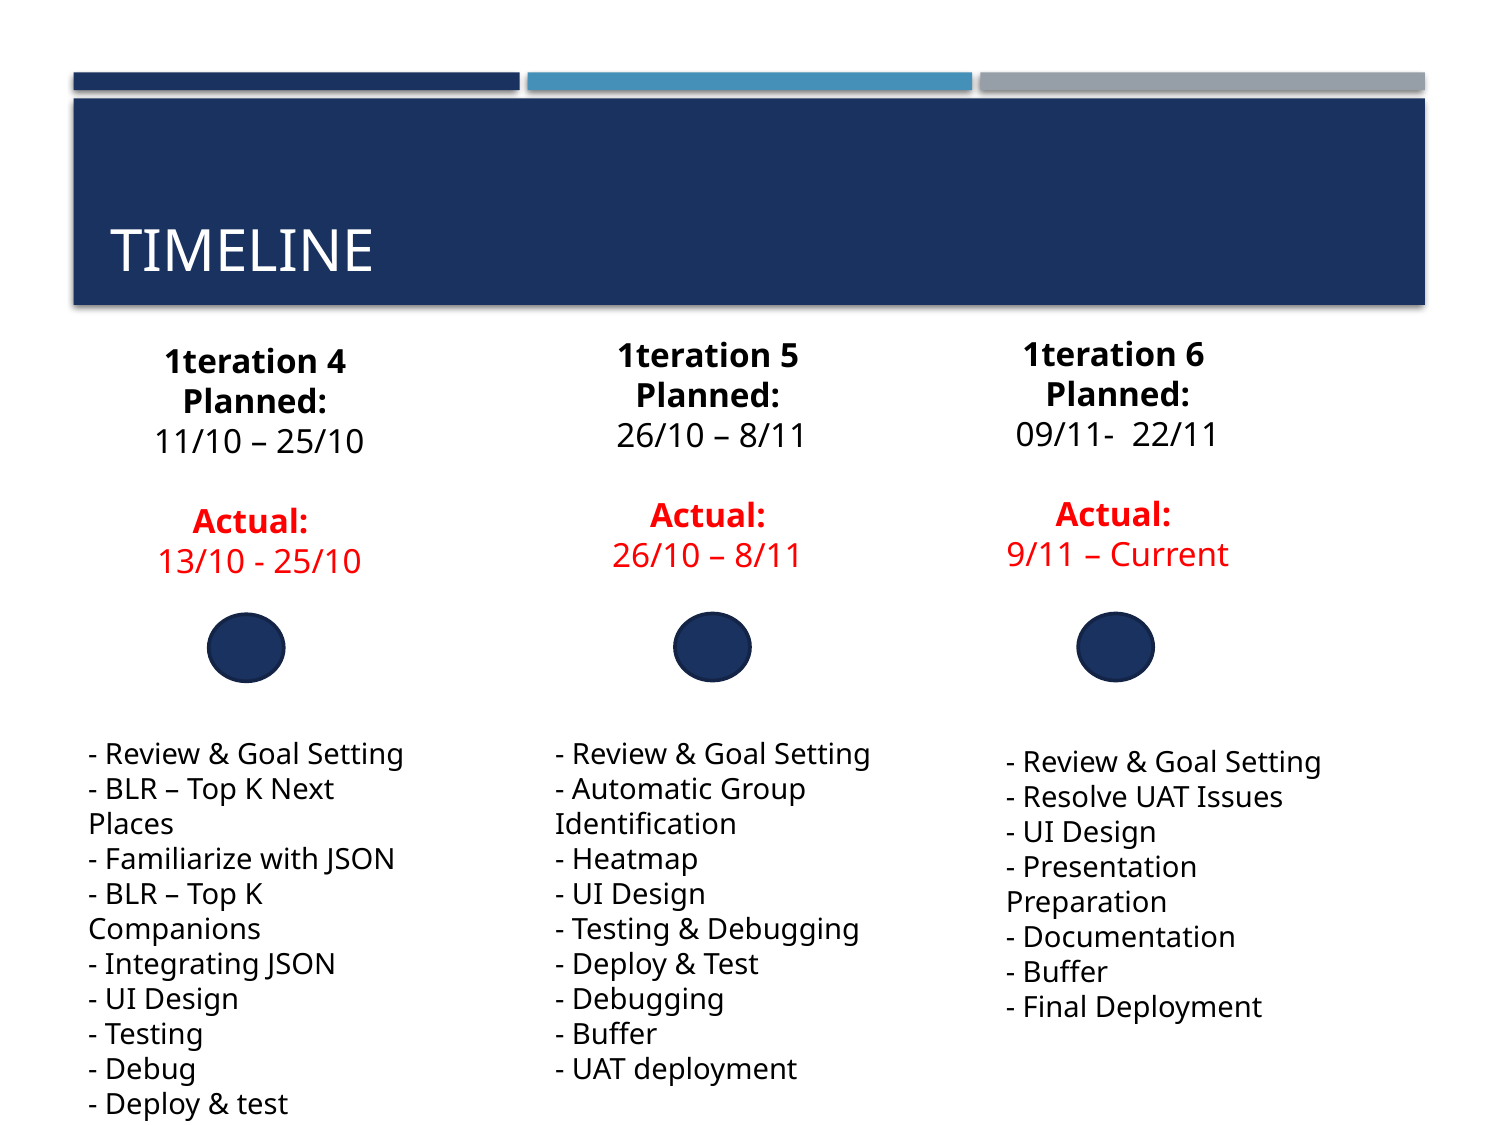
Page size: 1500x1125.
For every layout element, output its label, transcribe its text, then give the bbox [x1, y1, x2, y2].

text_box - Review & Goal Setting - BLR – Top K Next Places - Familiarize with JSON - BLR – Top K Companions - Integrating JSON - UI Design - Testing - Debug - Deploy & test - Debug [73, 728, 430, 1125]
text_box 1teration 4 Planned: 11/10 – 25/10 Actual: 13/10 - 25/10 [103, 333, 416, 588]
text_box - Review & Goal Setting - Resolve UAT Issues - UI Design - Presentation Preparation - Documentation - Buffer - Final Deployment [991, 735, 1348, 1031]
text_box [1076, 611, 1156, 683]
title TIMELINE [95, 112, 1406, 291]
text_box - Review & Goal Setting - Automatic Group Identification - Heatmap - UI Design - Testing & Debugging - Deploy & Test - Debugging - Buffer - UAT deployment [540, 728, 960, 1125]
text_box 1teration 6 Planned: 09/11- 22/11 Actual: 9/11 – Current [961, 326, 1275, 581]
text_box [206, 612, 286, 684]
text_box [673, 611, 752, 683]
text_box 1teration 5 Planned: 26/10 – 8/11 Actual: 26/10 – 8/11 [556, 326, 869, 582]
